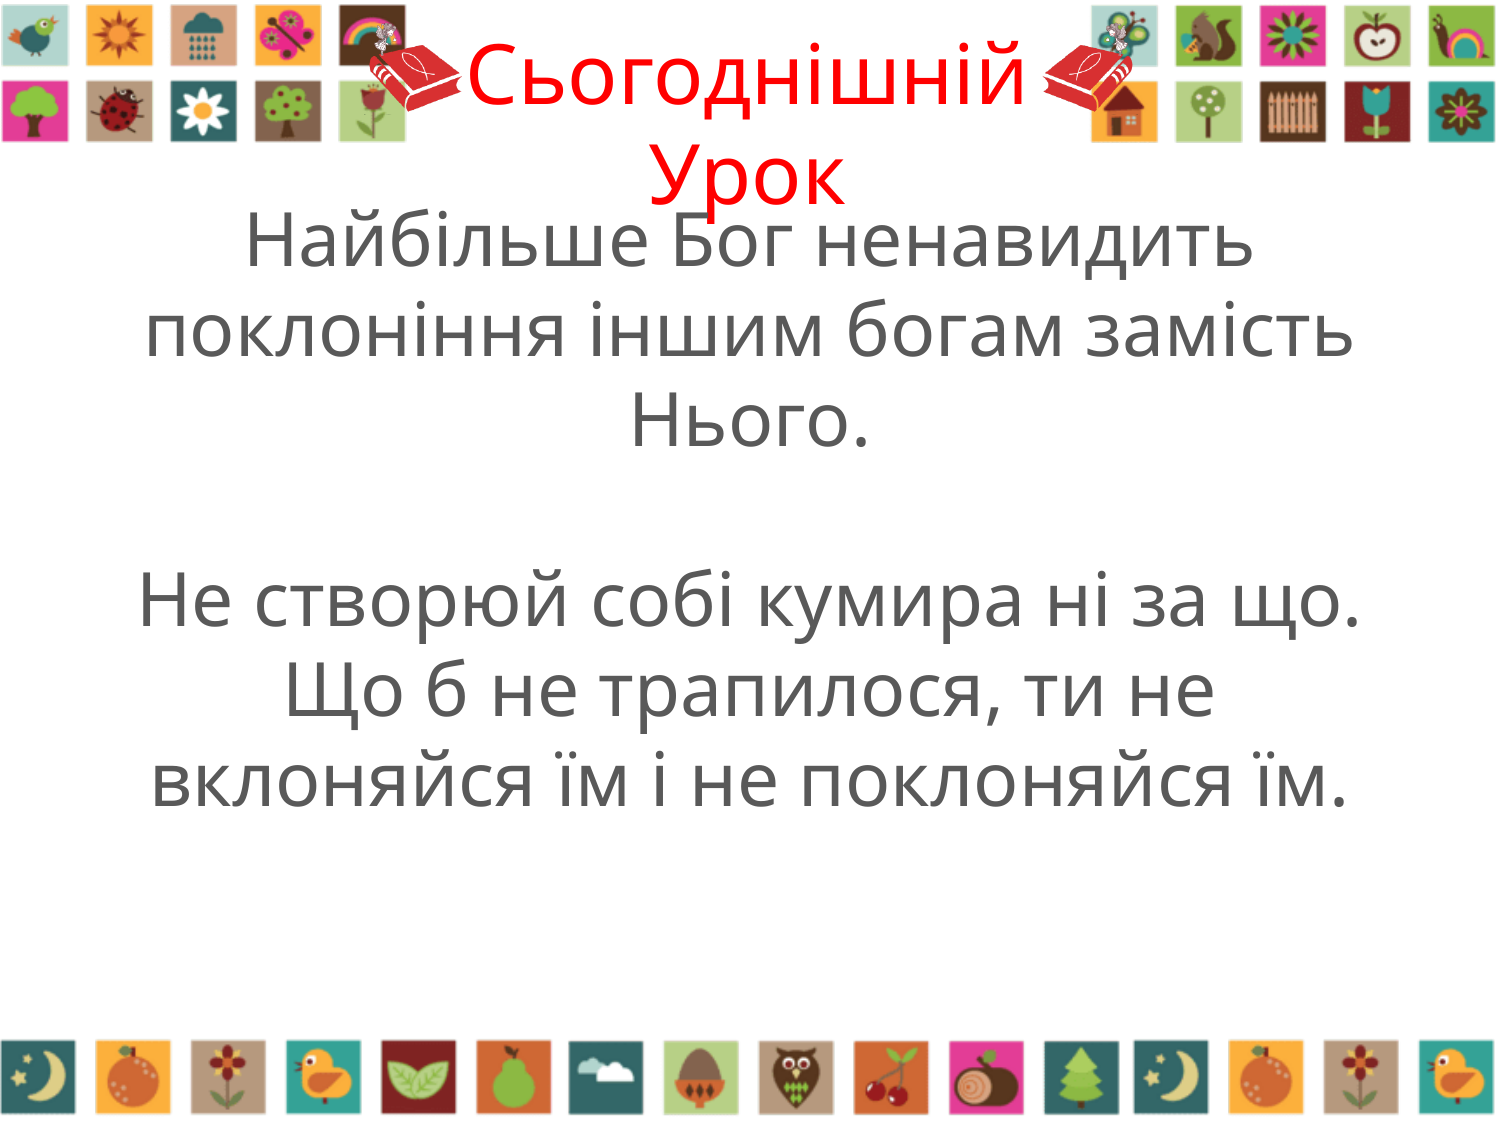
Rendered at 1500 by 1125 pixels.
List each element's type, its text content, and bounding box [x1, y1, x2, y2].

picture [0, 3, 494, 150]
text_box Сьогоднішній Урок [414, 13, 1080, 184]
text_box Найбільше Бог ненавидить поклоніння іншим богам замість Нього. Не створюй собі кумира ні за що. Що б не трапилося, ти не вклоняйся їм і не поклоняйся їм. [76, 184, 1424, 920]
picture [1011, 3, 1500, 150]
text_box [0, 1028, 1500, 1118]
